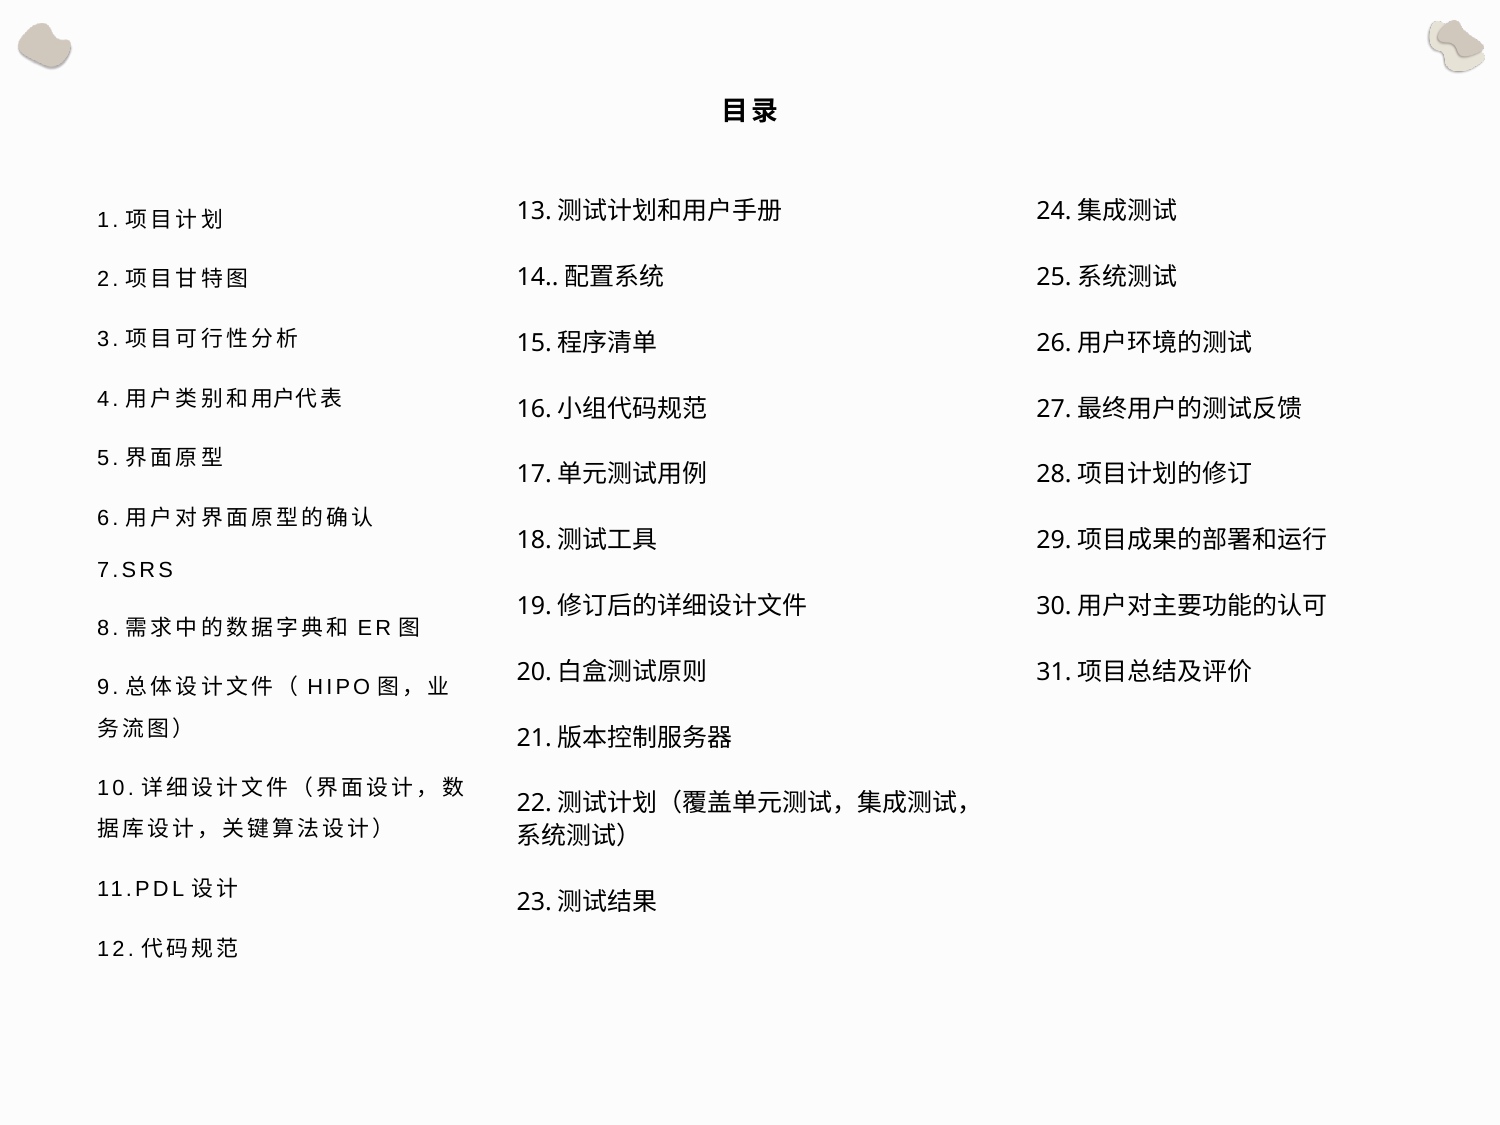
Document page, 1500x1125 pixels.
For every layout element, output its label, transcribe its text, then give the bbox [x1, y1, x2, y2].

title 目录 [81, 81, 1418, 137]
text_box 24.集成测试 25.系统测试 26.用户环境的测试 27.最终用户的测试反馈 28.项目计划的修订 29.项目成果的部署和运行 30.用户对主要功能的认可 31.项目总结及评价 [1021, 184, 1481, 693]
text_box 13.测试计划和用户手册 14..配置系统 15.程序清单 16.小组代码规范 17.单元测试用例 18.测试工具 19.修订后的详细设计文件 20.白盒测试原则 21.版本控制服务器 22.测试计划（覆盖单元测试，集成测试，系统测试） 23.测试结果 [501, 184, 994, 923]
list 1.项目计划 2.项目甘特图 3.项目可行性分析 4.用户类别和用户代表 5.界面原型 6.用户对界面原型的确认 7.SRS 8.需求中的数据字典和ER图 9.总体设计文件（HIPO图，业务流图） 10.详细设计文件（界面设计，数据库设计，关键算法设计） 11.PDL设计 12.代码规范 [81, 184, 491, 971]
picture [0, 0, 89, 94]
picture [1411, 0, 1500, 94]
